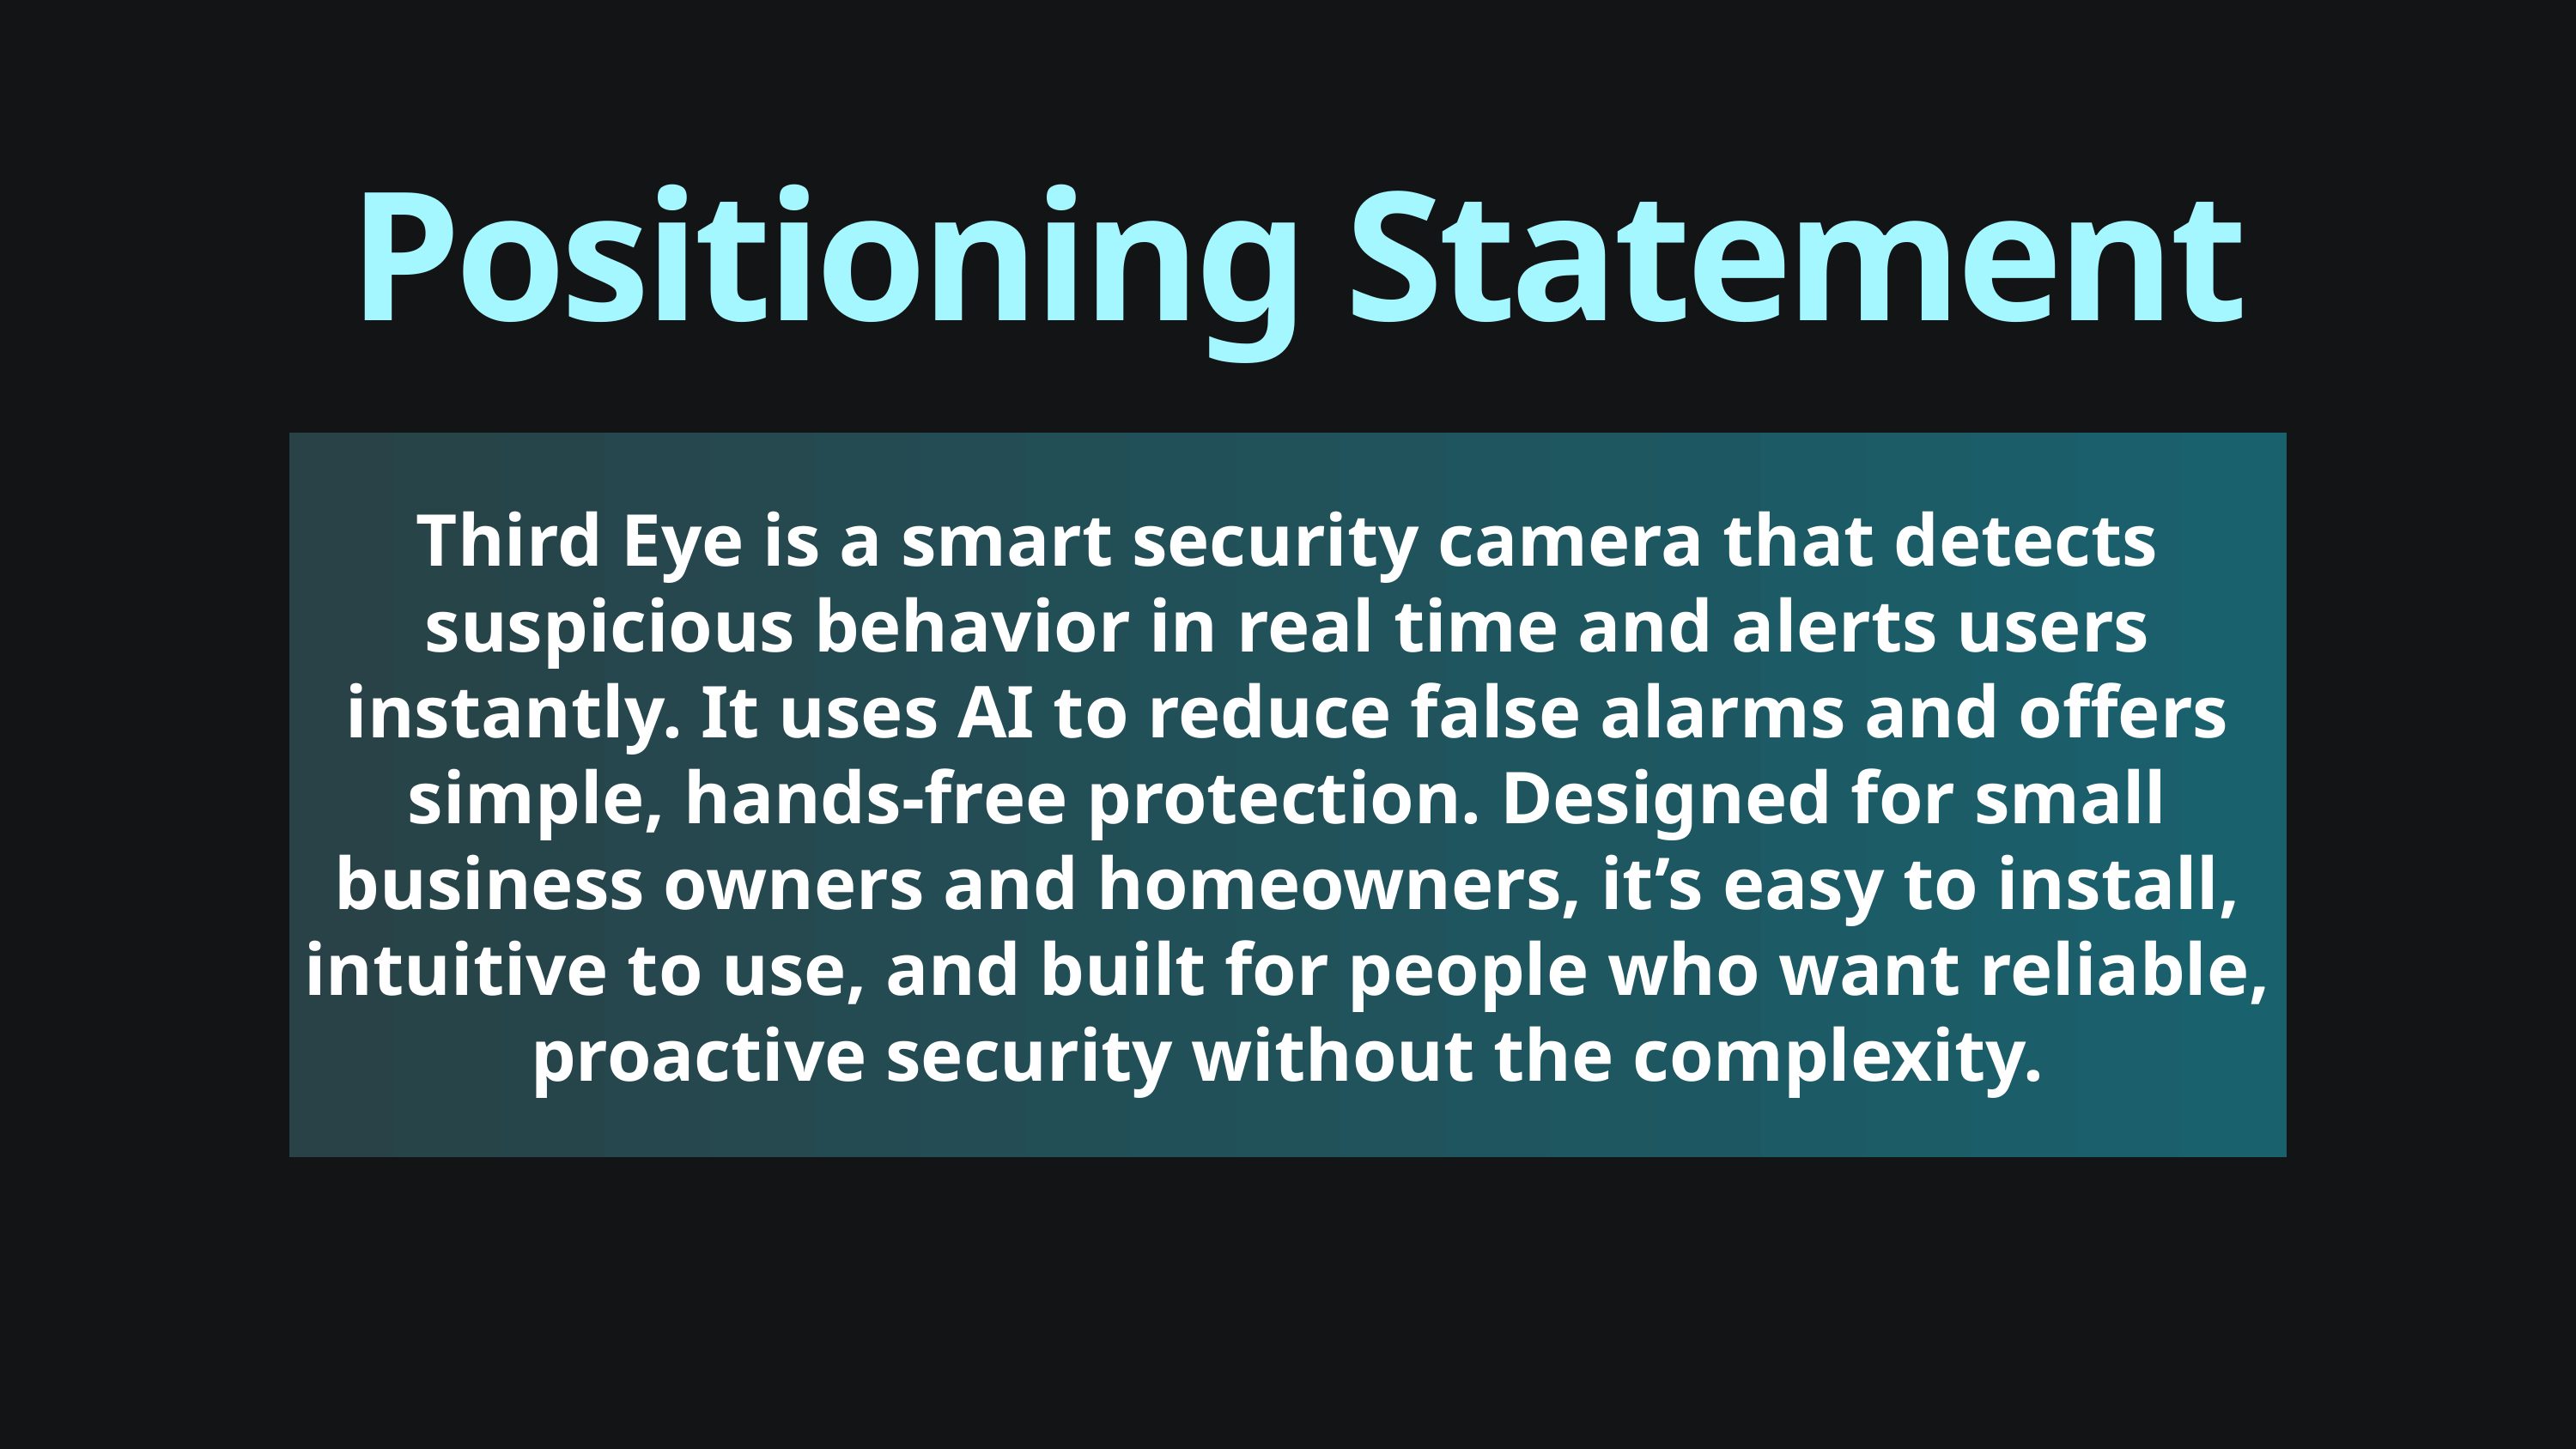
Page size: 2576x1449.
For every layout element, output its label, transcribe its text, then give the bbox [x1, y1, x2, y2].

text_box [289, 433, 2287, 1158]
text_box Positioning Statement [348, 158, 2299, 357]
